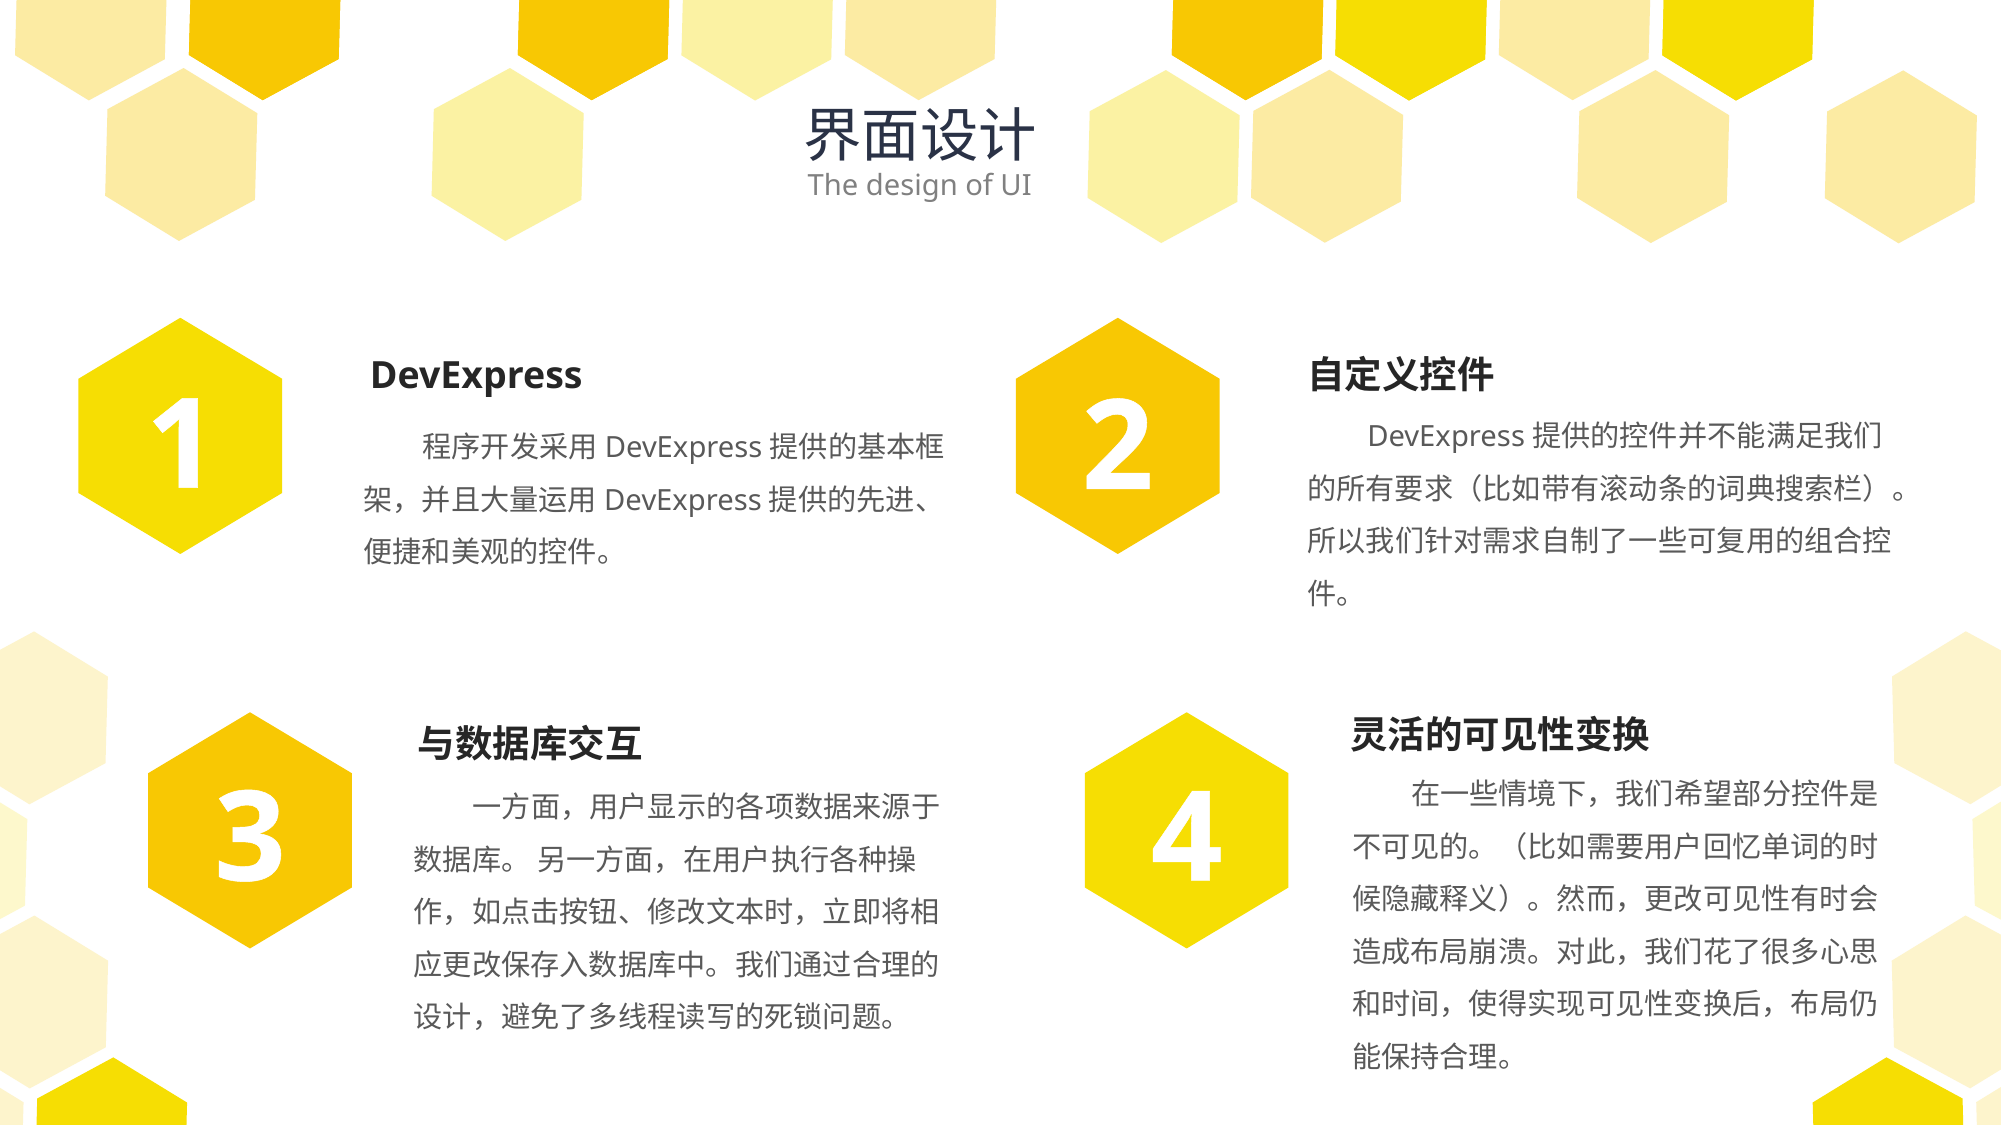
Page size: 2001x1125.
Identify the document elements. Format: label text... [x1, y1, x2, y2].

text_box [528, 76, 1311, 207]
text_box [398, 712, 962, 1039]
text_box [15, 0, 1977, 244]
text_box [1335, 703, 1897, 1079]
text_box 1 [66, 355, 298, 520]
text_box 4 [1070, 748, 1303, 913]
text_box [1124, 711, 1249, 748]
text_box 2 [1001, 356, 1234, 522]
text_box [1125, 913, 1248, 950]
text_box [121, 520, 240, 556]
text_box [1062, 522, 1174, 556]
text_box [116, 316, 245, 355]
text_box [348, 343, 966, 573]
text_box [1051, 316, 1184, 356]
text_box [1292, 343, 1910, 615]
text_box [188, 913, 312, 950]
text_box 3 [134, 748, 366, 913]
text_box [188, 711, 312, 748]
